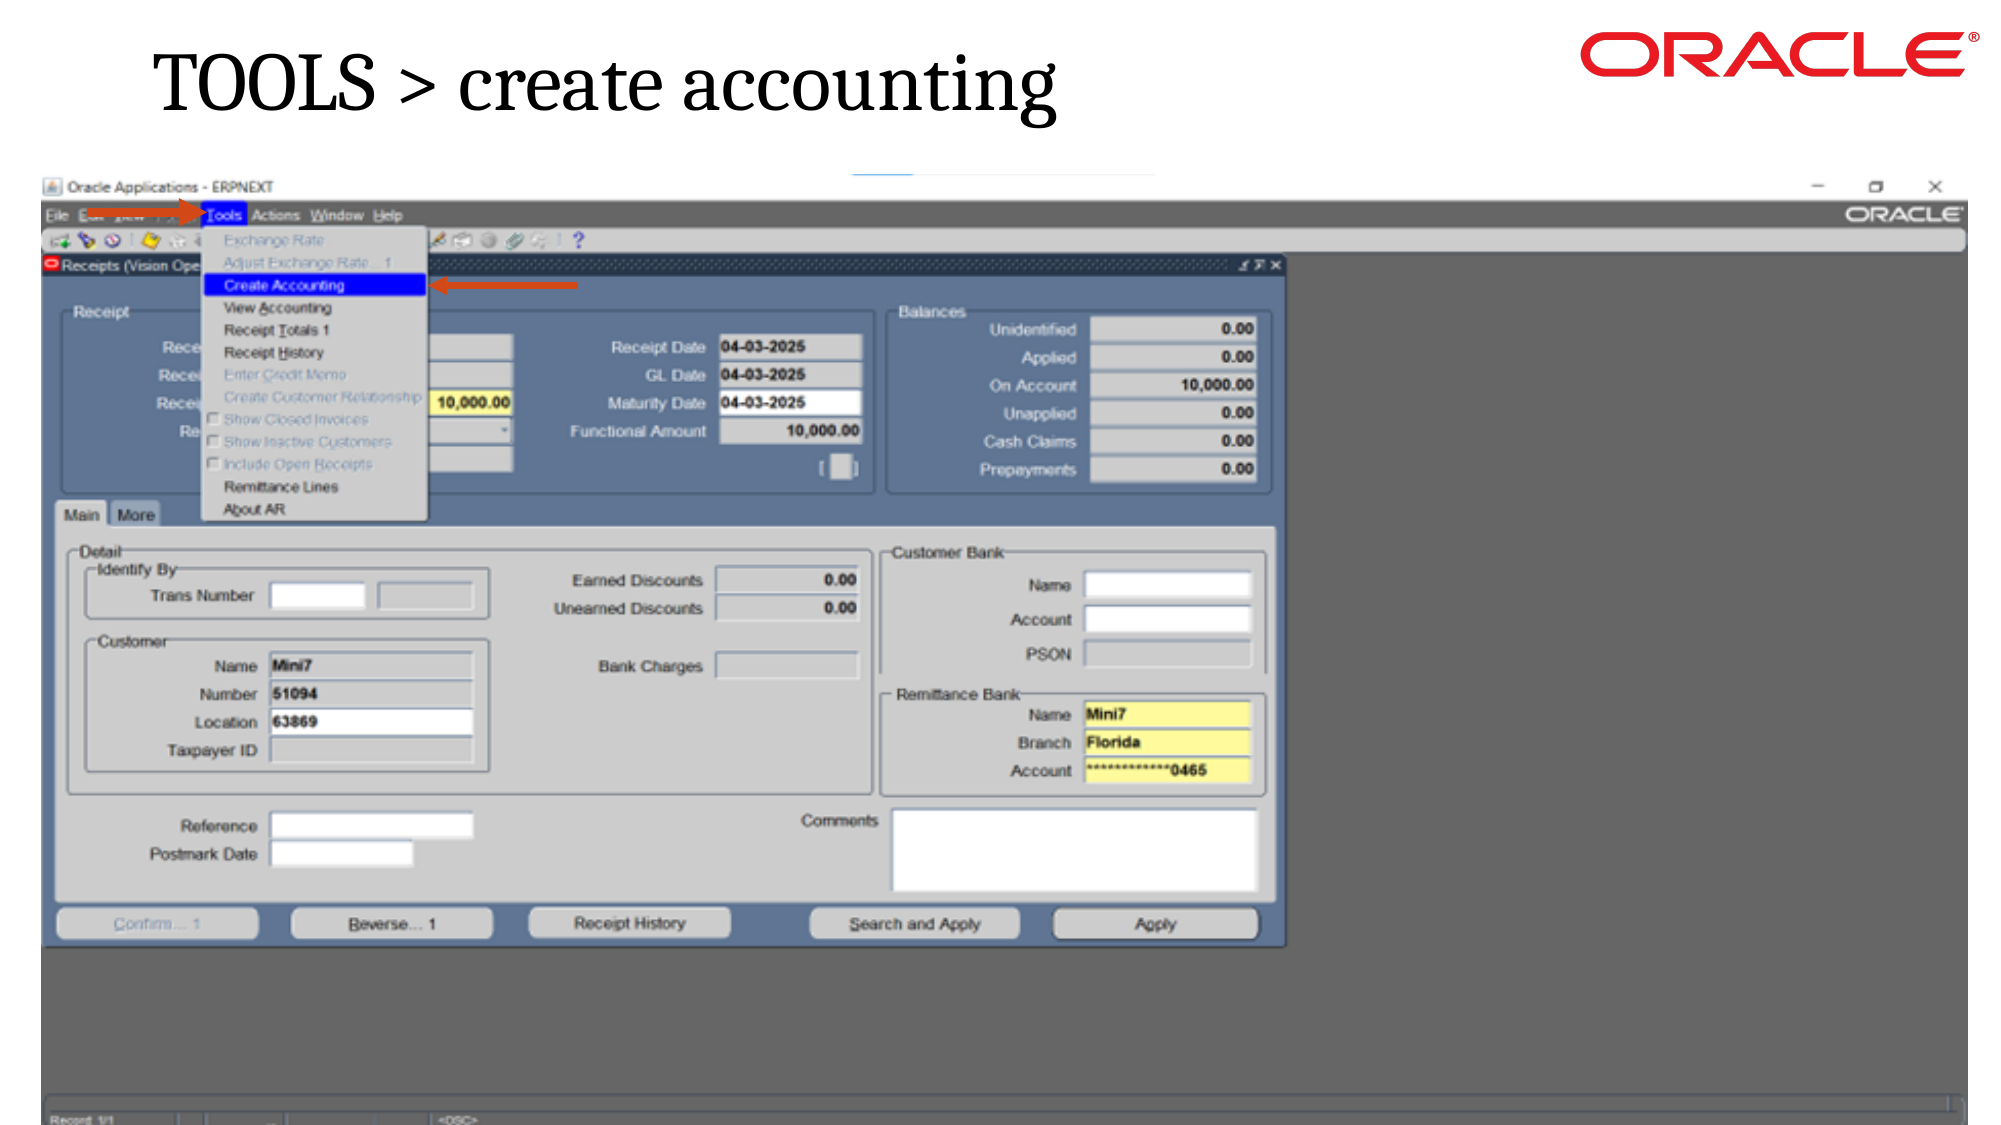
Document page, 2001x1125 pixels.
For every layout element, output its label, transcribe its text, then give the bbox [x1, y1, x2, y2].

picture [1558, 3, 2001, 105]
picture [41, 174, 1965, 1123]
title TOOLS > create accounting [137, 59, 1863, 107]
